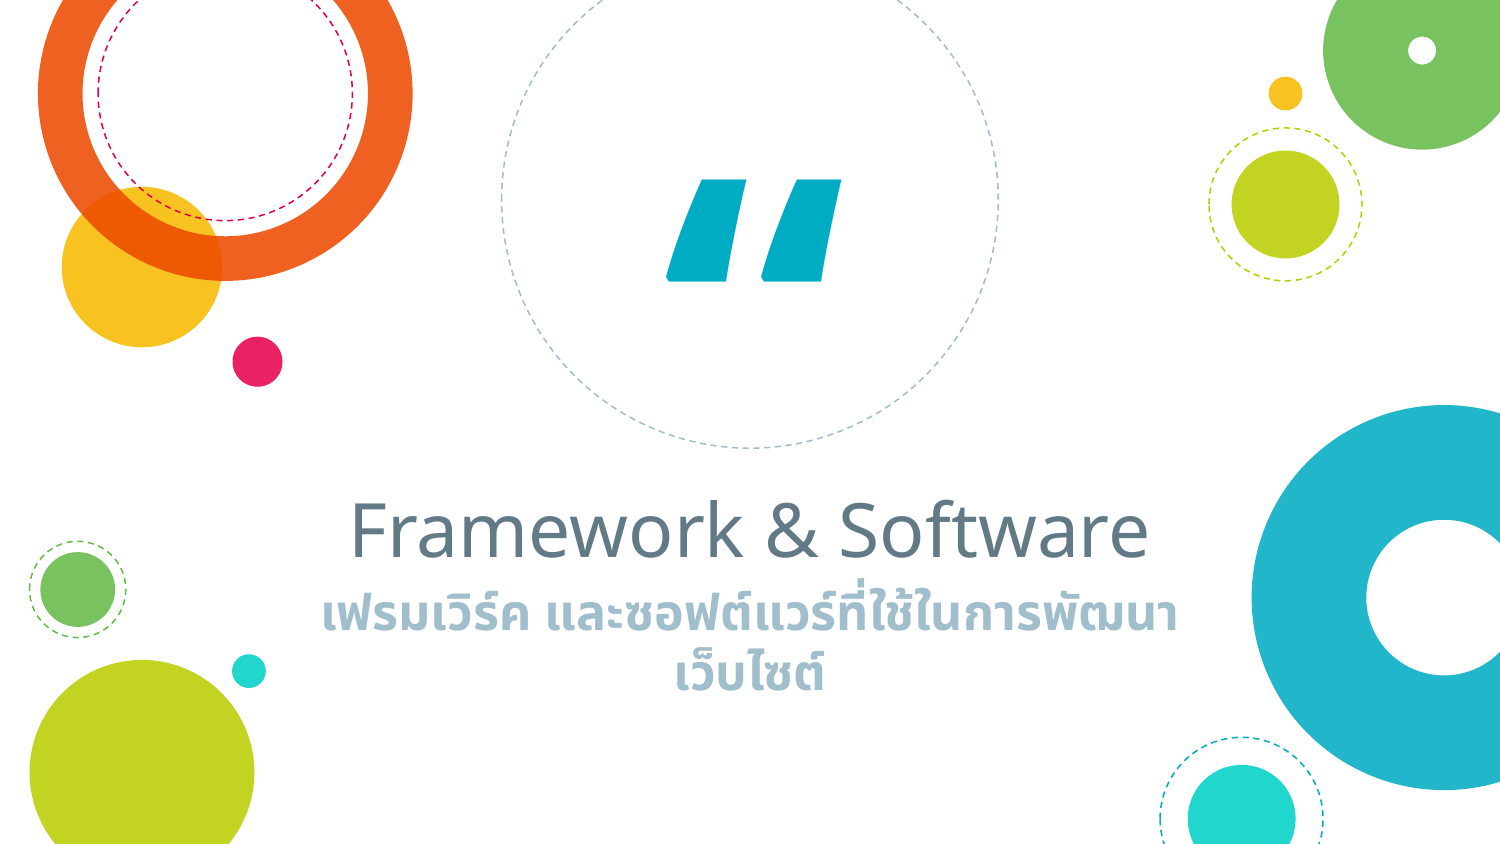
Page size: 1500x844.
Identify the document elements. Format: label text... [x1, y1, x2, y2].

title Framework & Software [998, 397, 1209, 565]
subtitle เฟรมเวิร์ค และซอฟต์แวร์ที่ใช้ในการพัฒนาเว็บไซต์ [290, 565, 1209, 695]
text_box “ [509, 248, 998, 576]
title Framework & Software [290, 397, 509, 565]
